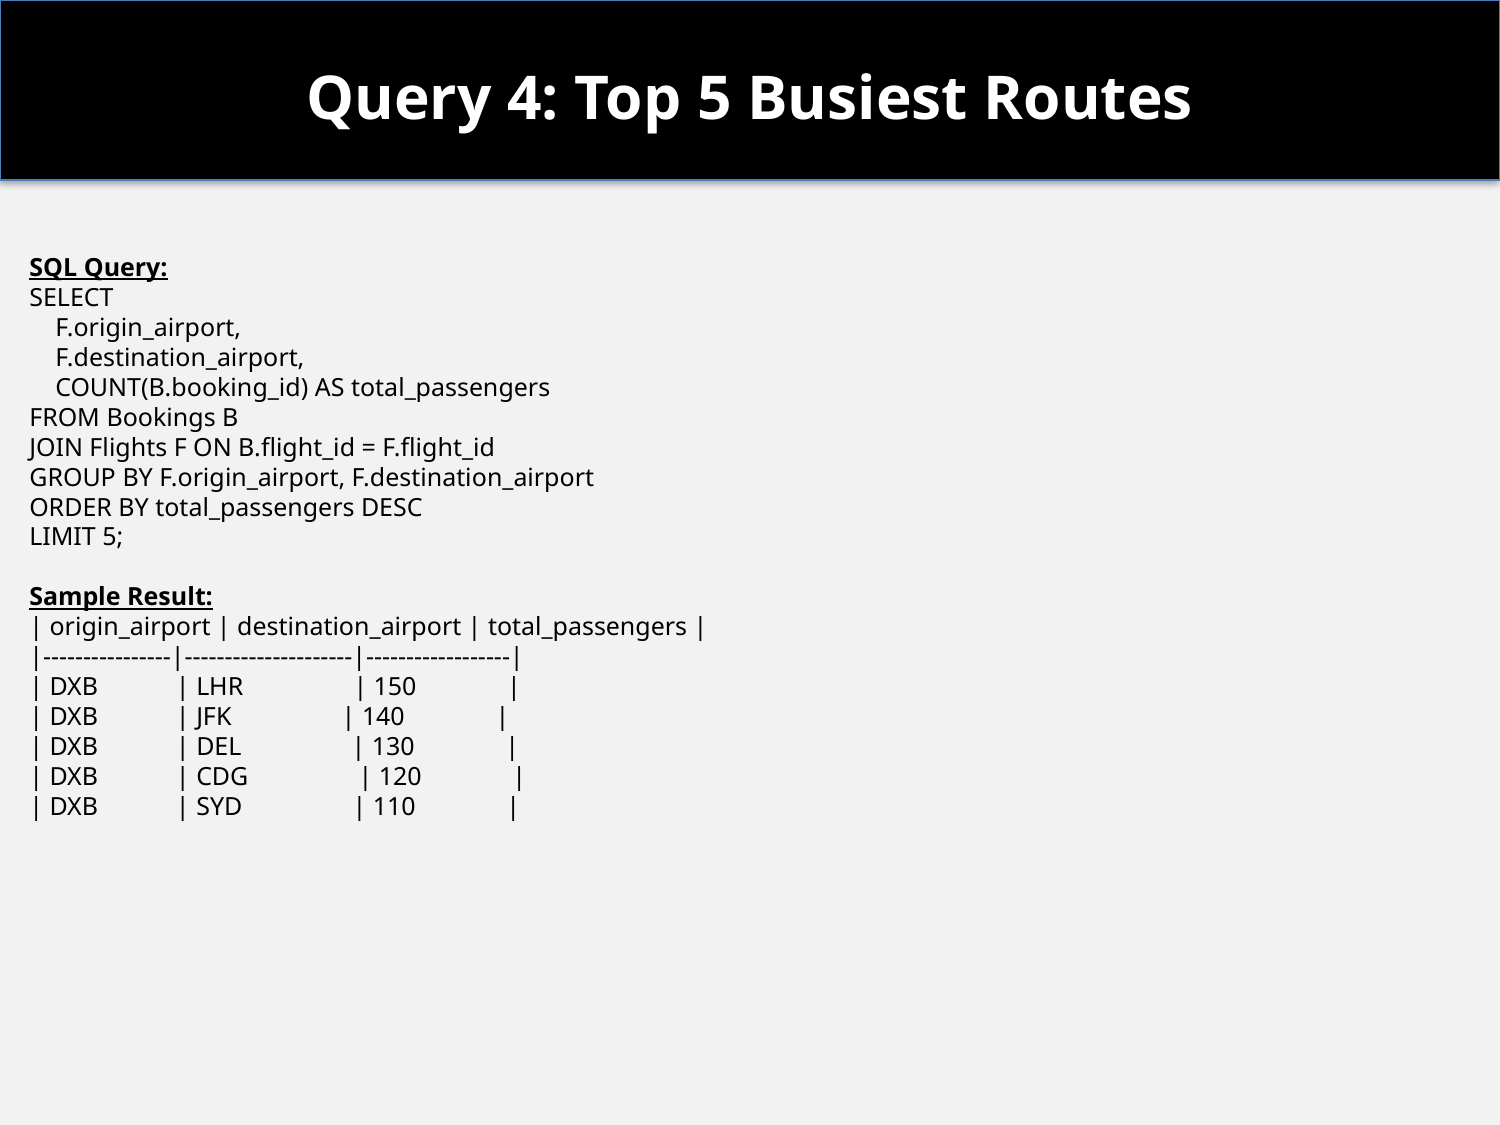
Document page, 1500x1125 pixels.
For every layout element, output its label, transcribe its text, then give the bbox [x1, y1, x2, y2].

text_box [0, 0, 1500, 181]
title Query 4: Top 5 Busiest Routes [75, 1, 1425, 189]
text_box SQL Query: SELECT F.origin_airport, F.destination_airport, COUNT(B.booking_id) AS total_passengers FROM Bookings B JOIN Flights F ON B.flight_id = F.flight_id GROUP BY F.origin_airport, F.destination_airport ORDER BY total_passengers DESC LIMIT 5; Sample Result: | origin_airport | destination_airport | total_passengers | |----------------|---------------------|------------------| | DXB | LHR | 150 | | DXB | JFK | 140 | | DXB | DEL | 130 | | DXB | CDG | 120 | | DXB | SYD | 110 | [14, 244, 724, 828]
